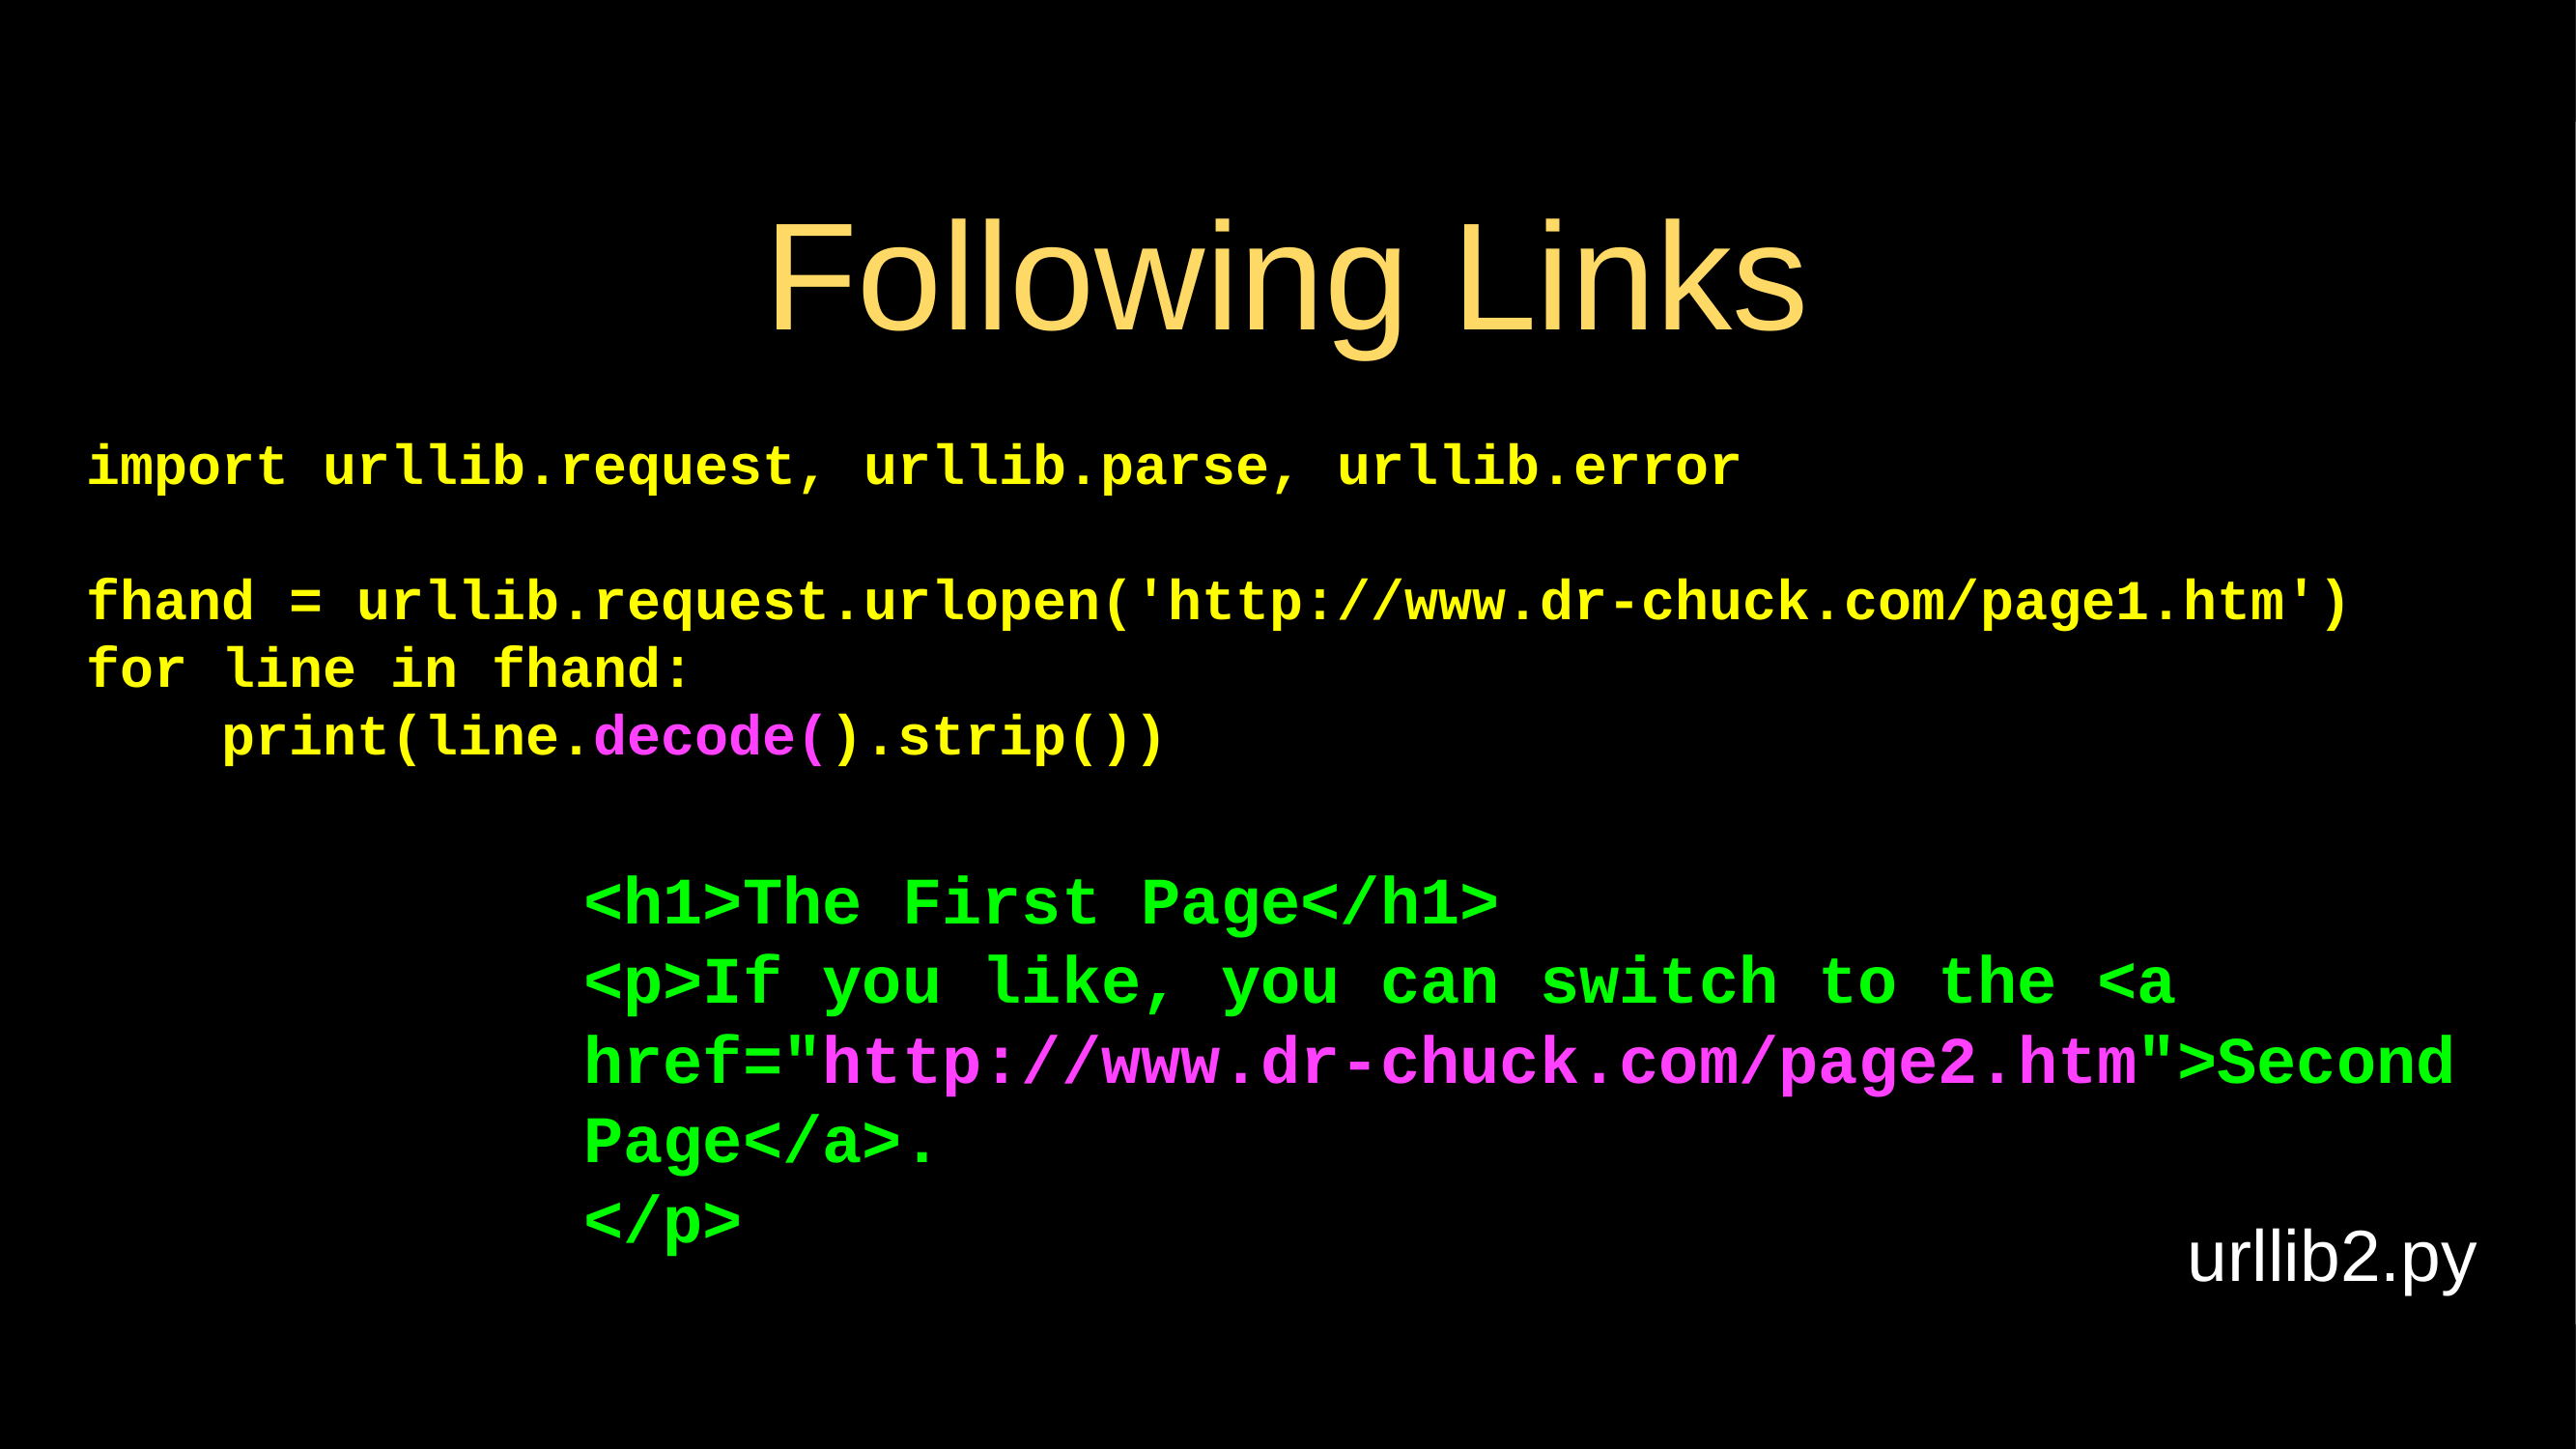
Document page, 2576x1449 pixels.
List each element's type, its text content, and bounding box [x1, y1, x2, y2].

title Following Links [183, 133, 2391, 402]
text_box urllib2.py [2140, 1203, 2525, 1302]
text_box import urllib.request, urllib.parse, urllib.error fhand = urllib.request.urlopen('http://www.dr-chuck.com/page1.htm') for line in fhand: print(line.decode().strip()) [86, 402, 2552, 791]
text_box <h1>The First Page</h1> <p>If you like, you can switch to the <a href="http://www.dr-chuck.com/page2.htm">Second Page</a>. </p> [583, 855, 2494, 1258]
